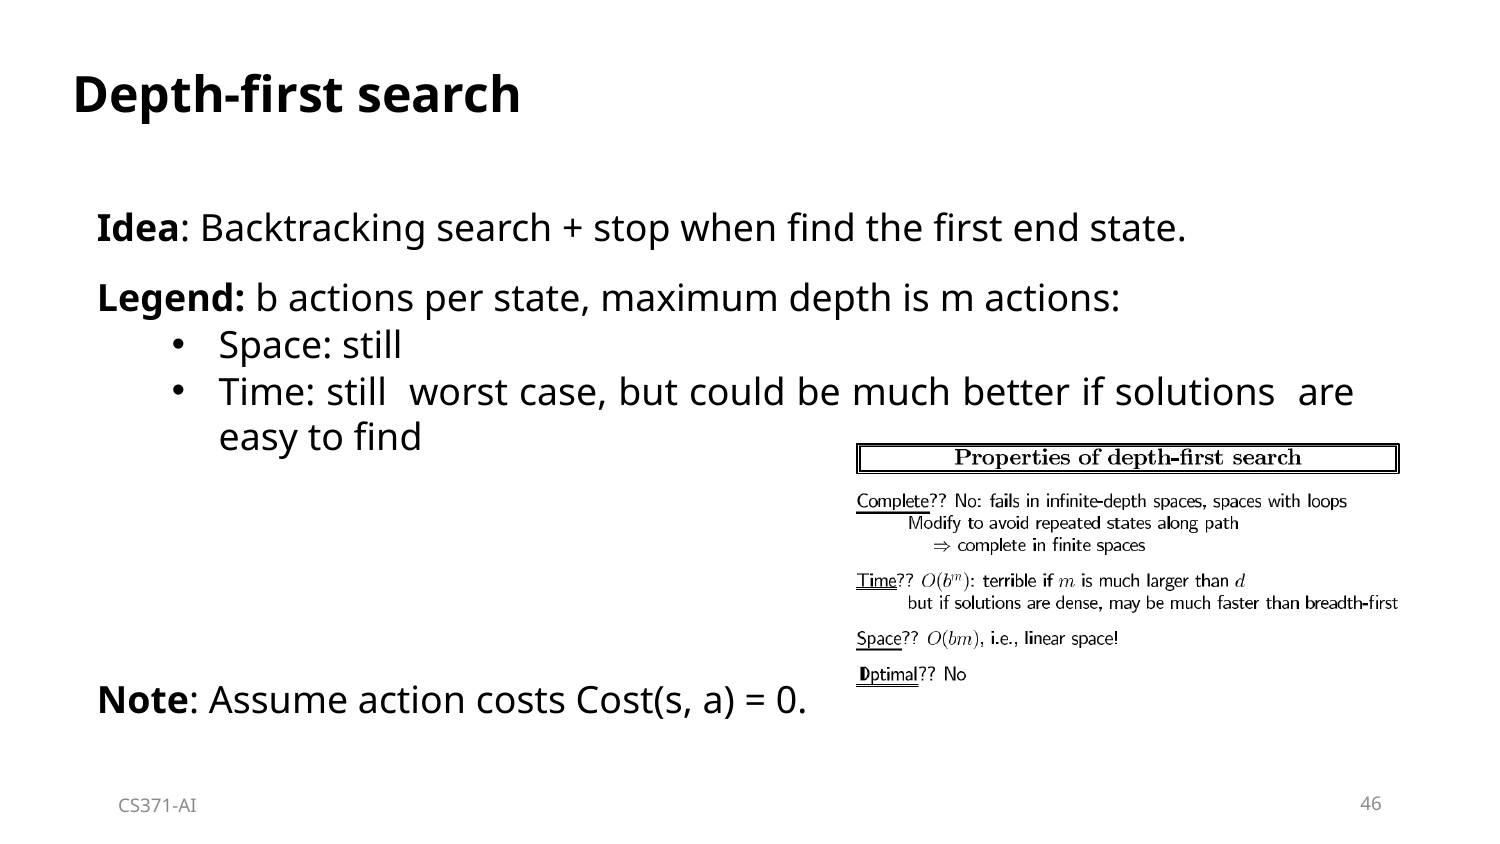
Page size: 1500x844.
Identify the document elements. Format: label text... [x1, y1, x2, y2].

text_box Depth-first search [57, 61, 750, 163]
slide_number CS371-AI [103, 782, 441, 827]
slide_number 46 [1059, 782, 1397, 827]
picture [833, 421, 1444, 730]
text_box Note: Assume action costs Cost(s, a) = 0. [57, 669, 833, 729]
